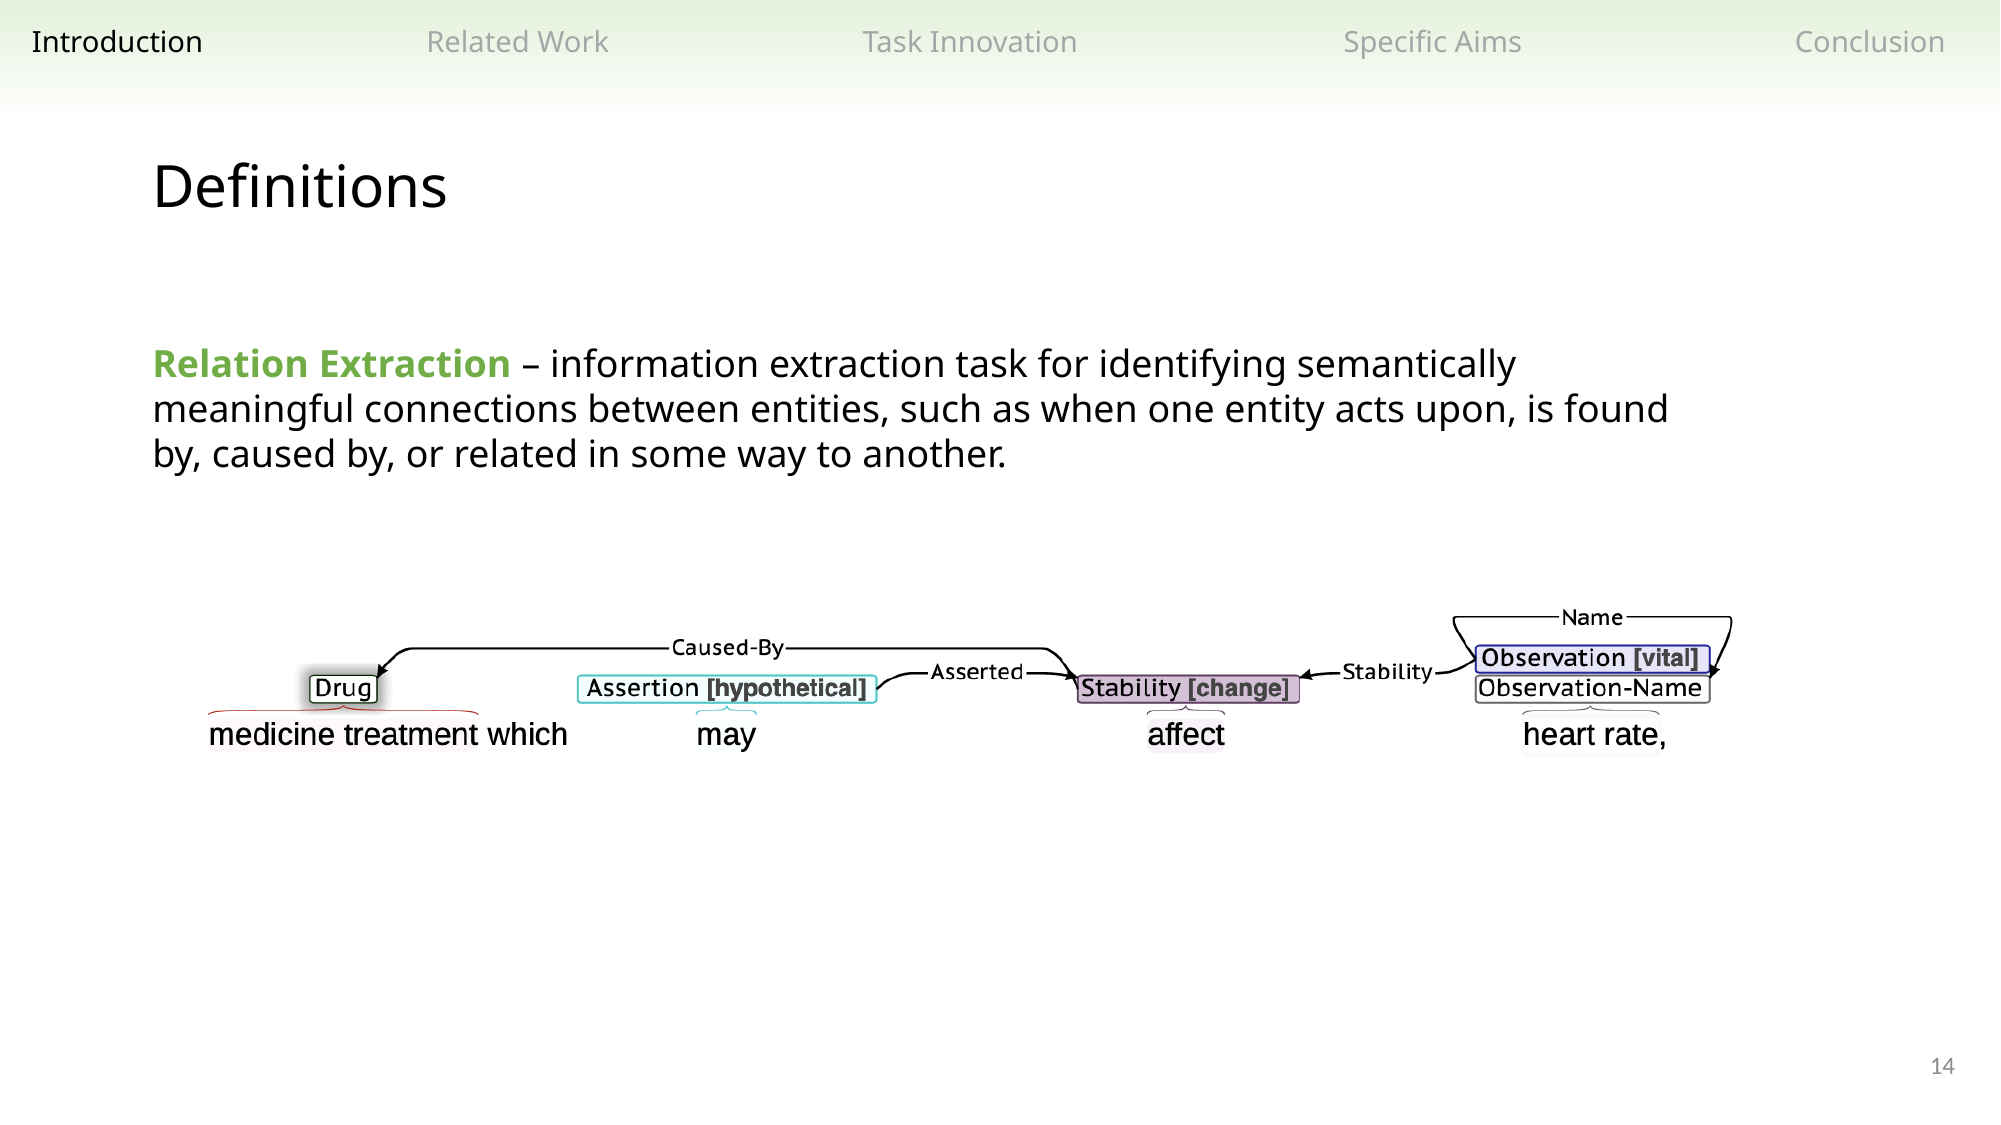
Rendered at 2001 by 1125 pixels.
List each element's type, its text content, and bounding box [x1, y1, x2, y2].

text_box Definitions [137, 141, 619, 227]
text_box Relation Extraction – information extraction task for identifying semantically meaningful connections between entities, such as when one entity acts upon, is found by, caused by, or related in some way to another. [137, 332, 1737, 483]
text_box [24, 15, 1958, 67]
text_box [201, 601, 1746, 764]
slide_number 14 [1520, 1035, 1971, 1096]
